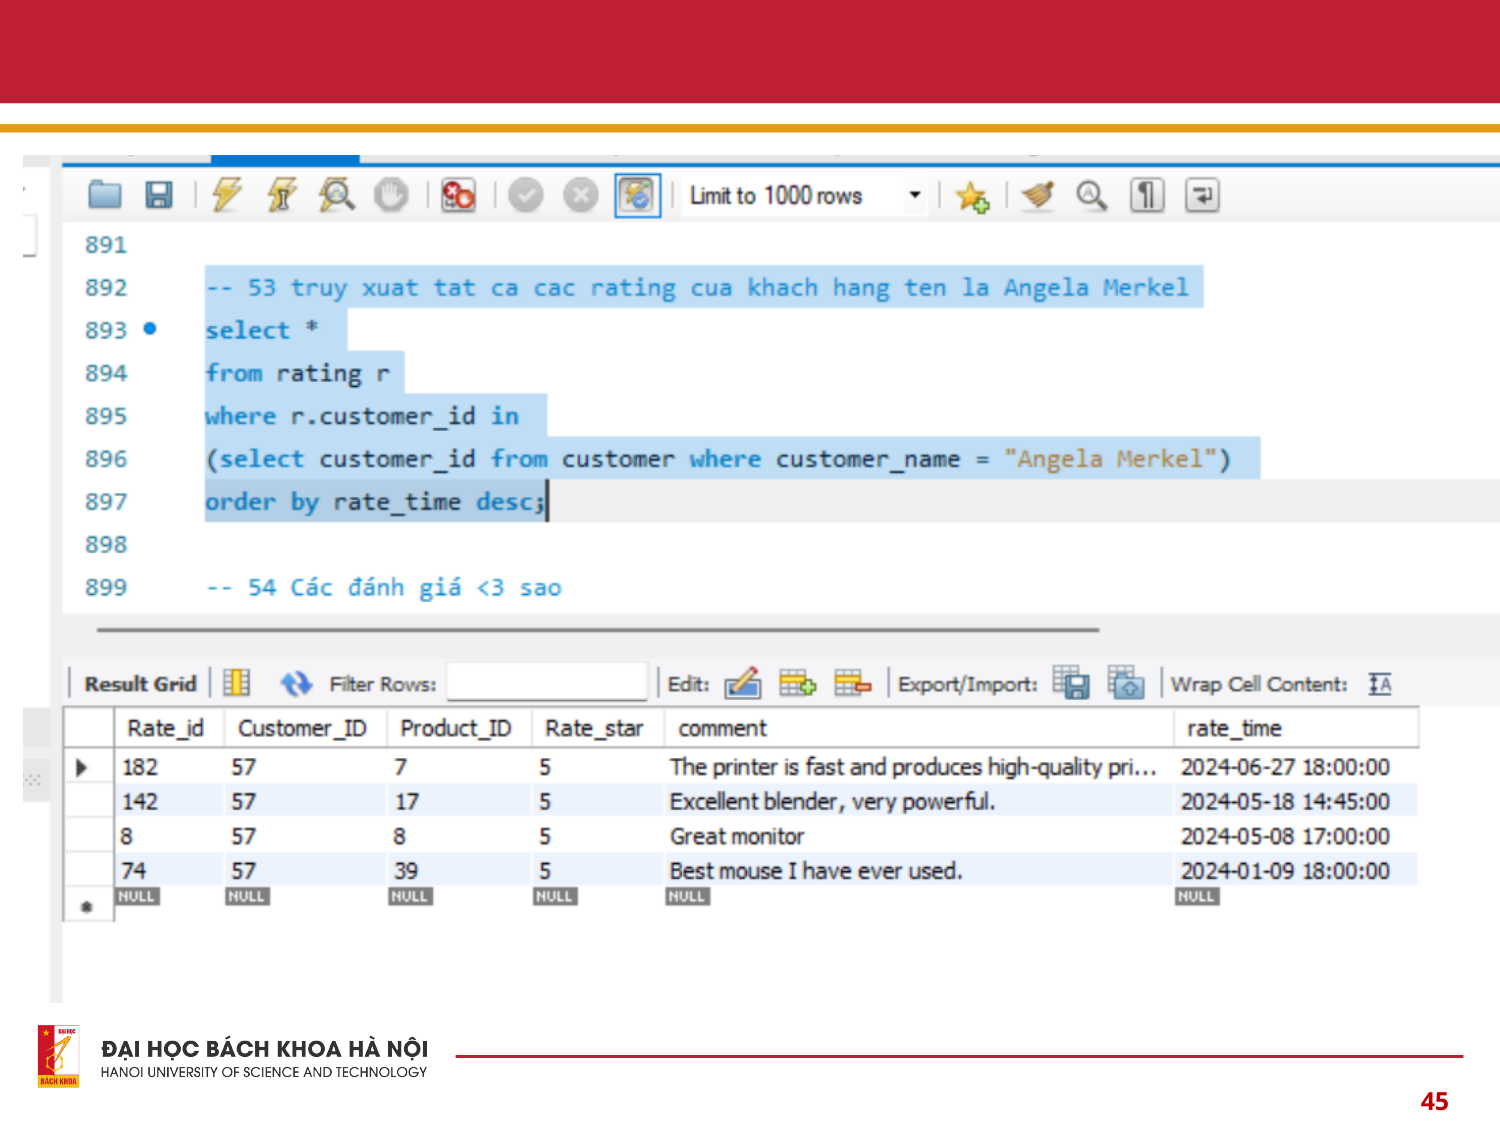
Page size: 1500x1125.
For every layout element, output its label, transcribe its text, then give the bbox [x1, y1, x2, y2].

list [23, 155, 1500, 1003]
slide_number 45 [1126, 1078, 1464, 1125]
picture [0, 0, 1500, 1125]
